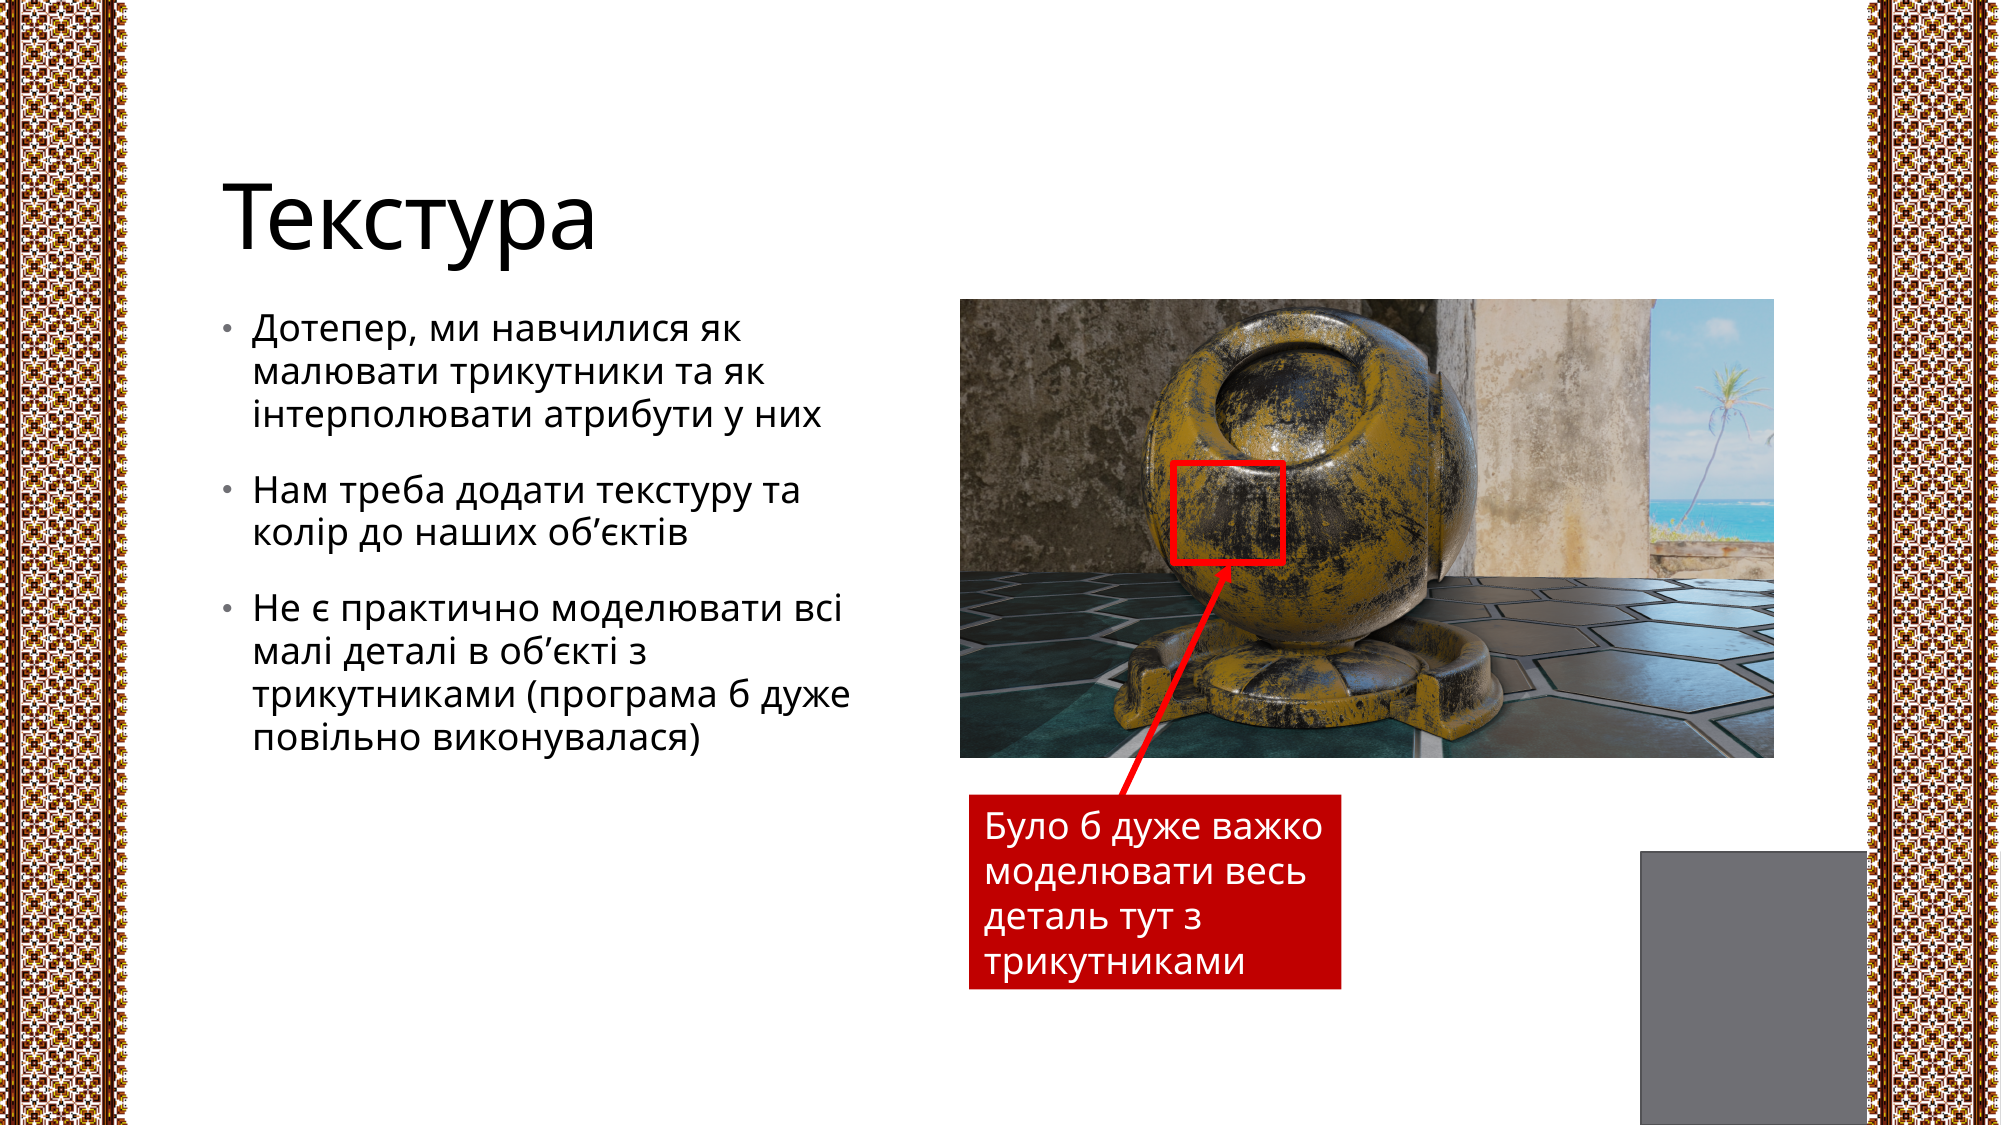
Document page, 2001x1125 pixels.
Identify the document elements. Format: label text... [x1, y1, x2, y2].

list Дотепер, ми навчилися як малювати трикутники та як інтерполювати атрибути у них Нам треба додати текстуру та колір до наших об’єктів Не є практично моделювати всі малі деталі в об’єкті з трикутниками (програма б дуже повільно виконувалася) [206, 299, 875, 1014]
picture [1867, 0, 2000, 1125]
picture [0, 0, 129, 1125]
text_box Було б дуже важко моделювати весь деталь тут з трикутниками [969, 794, 1342, 990]
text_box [1096, 562, 1232, 850]
picture [960, 299, 1775, 758]
title Текстура [206, 60, 1797, 278]
